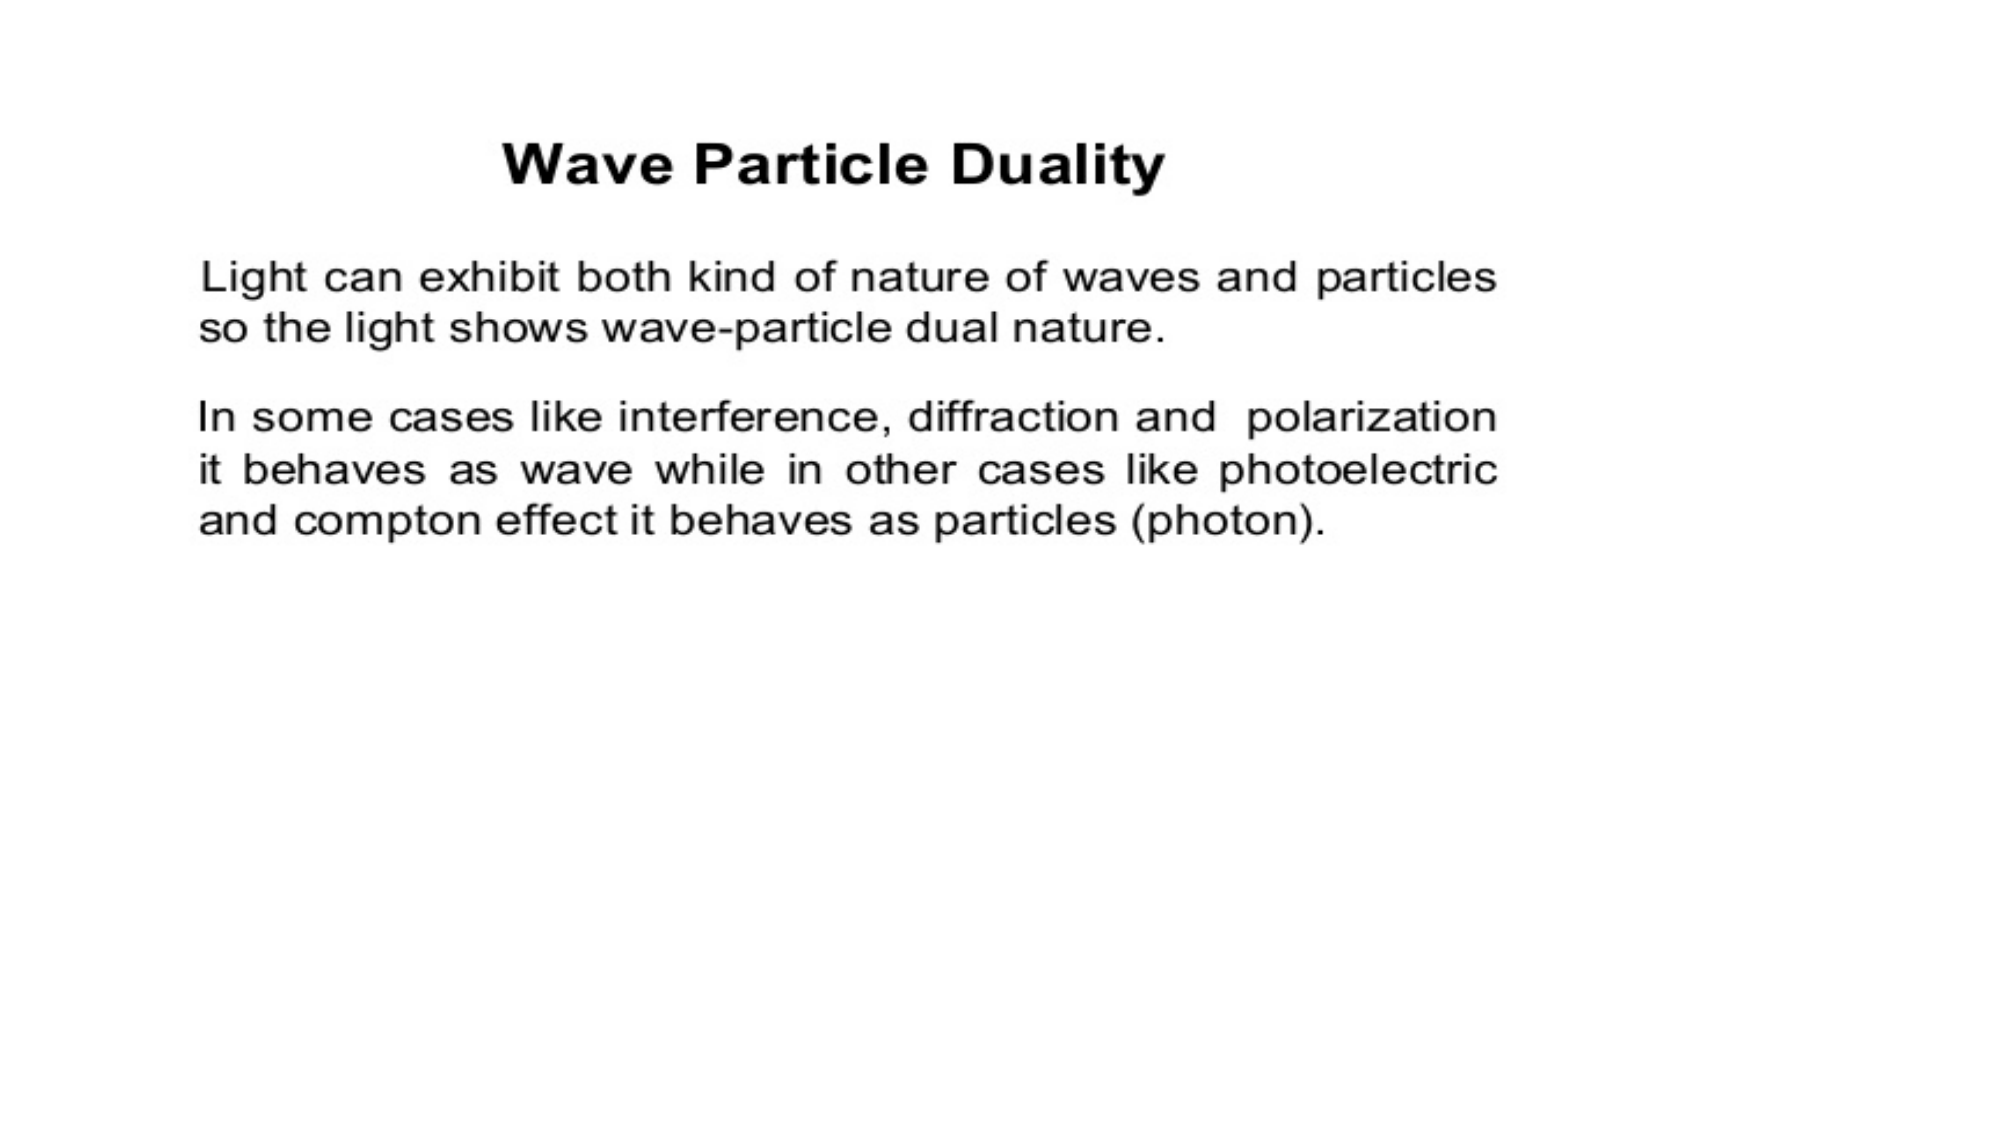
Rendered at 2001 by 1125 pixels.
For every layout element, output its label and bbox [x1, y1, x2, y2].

picture [97, 91, 1576, 1062]
